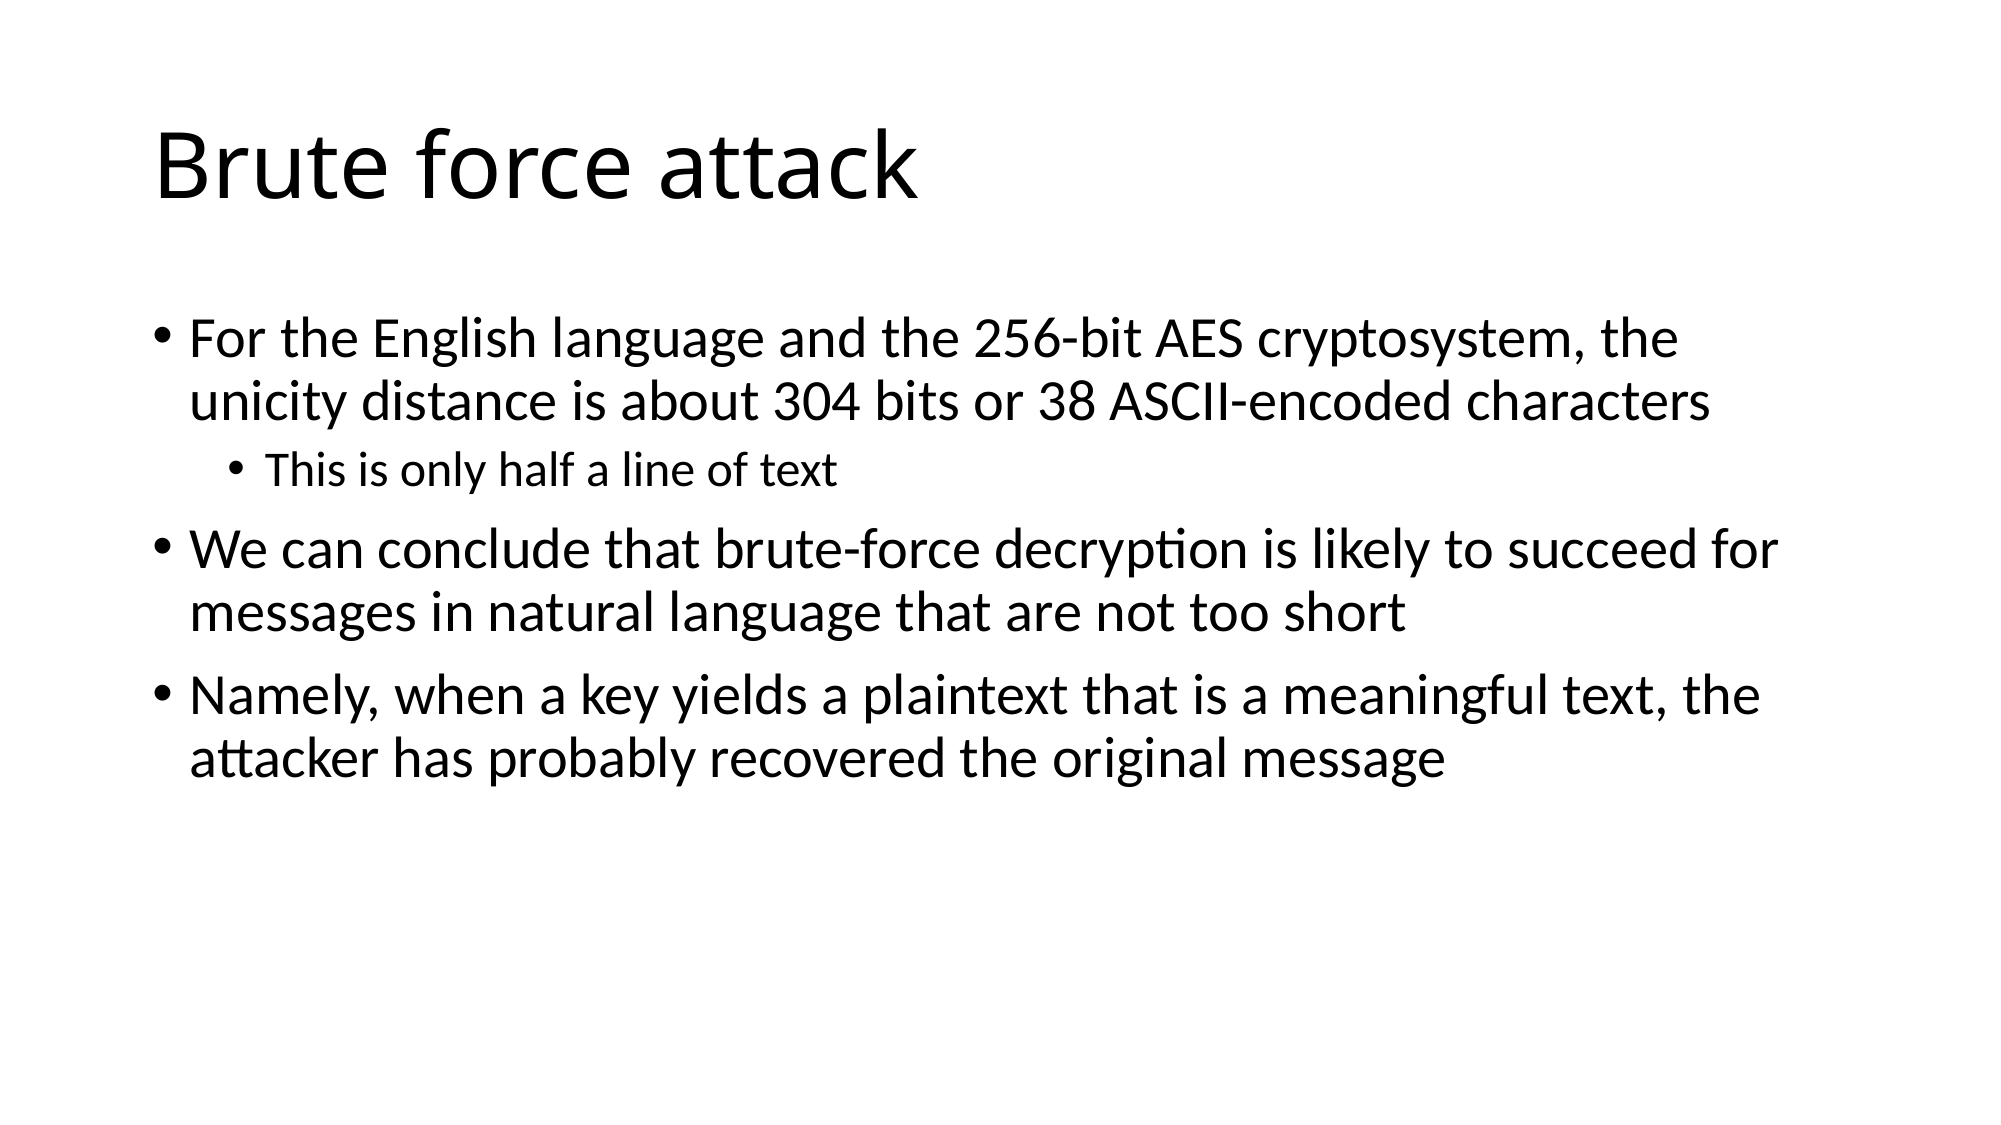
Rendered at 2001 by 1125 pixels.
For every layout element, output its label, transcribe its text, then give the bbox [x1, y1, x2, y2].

title Brute force attack [137, 59, 1863, 278]
list For the English language and the 256-bit AES cryptosystem, the unicity distance is about 304 bits or 38 ASCII-encoded characters This is only half a line of text We can conclude that brute-force decryption is likely to succeed for messages in natural language that are not too short Namely, when a key yields a plaintext that is a meaningful text, the attacker has probably recovered the original message [137, 299, 1863, 1014]
